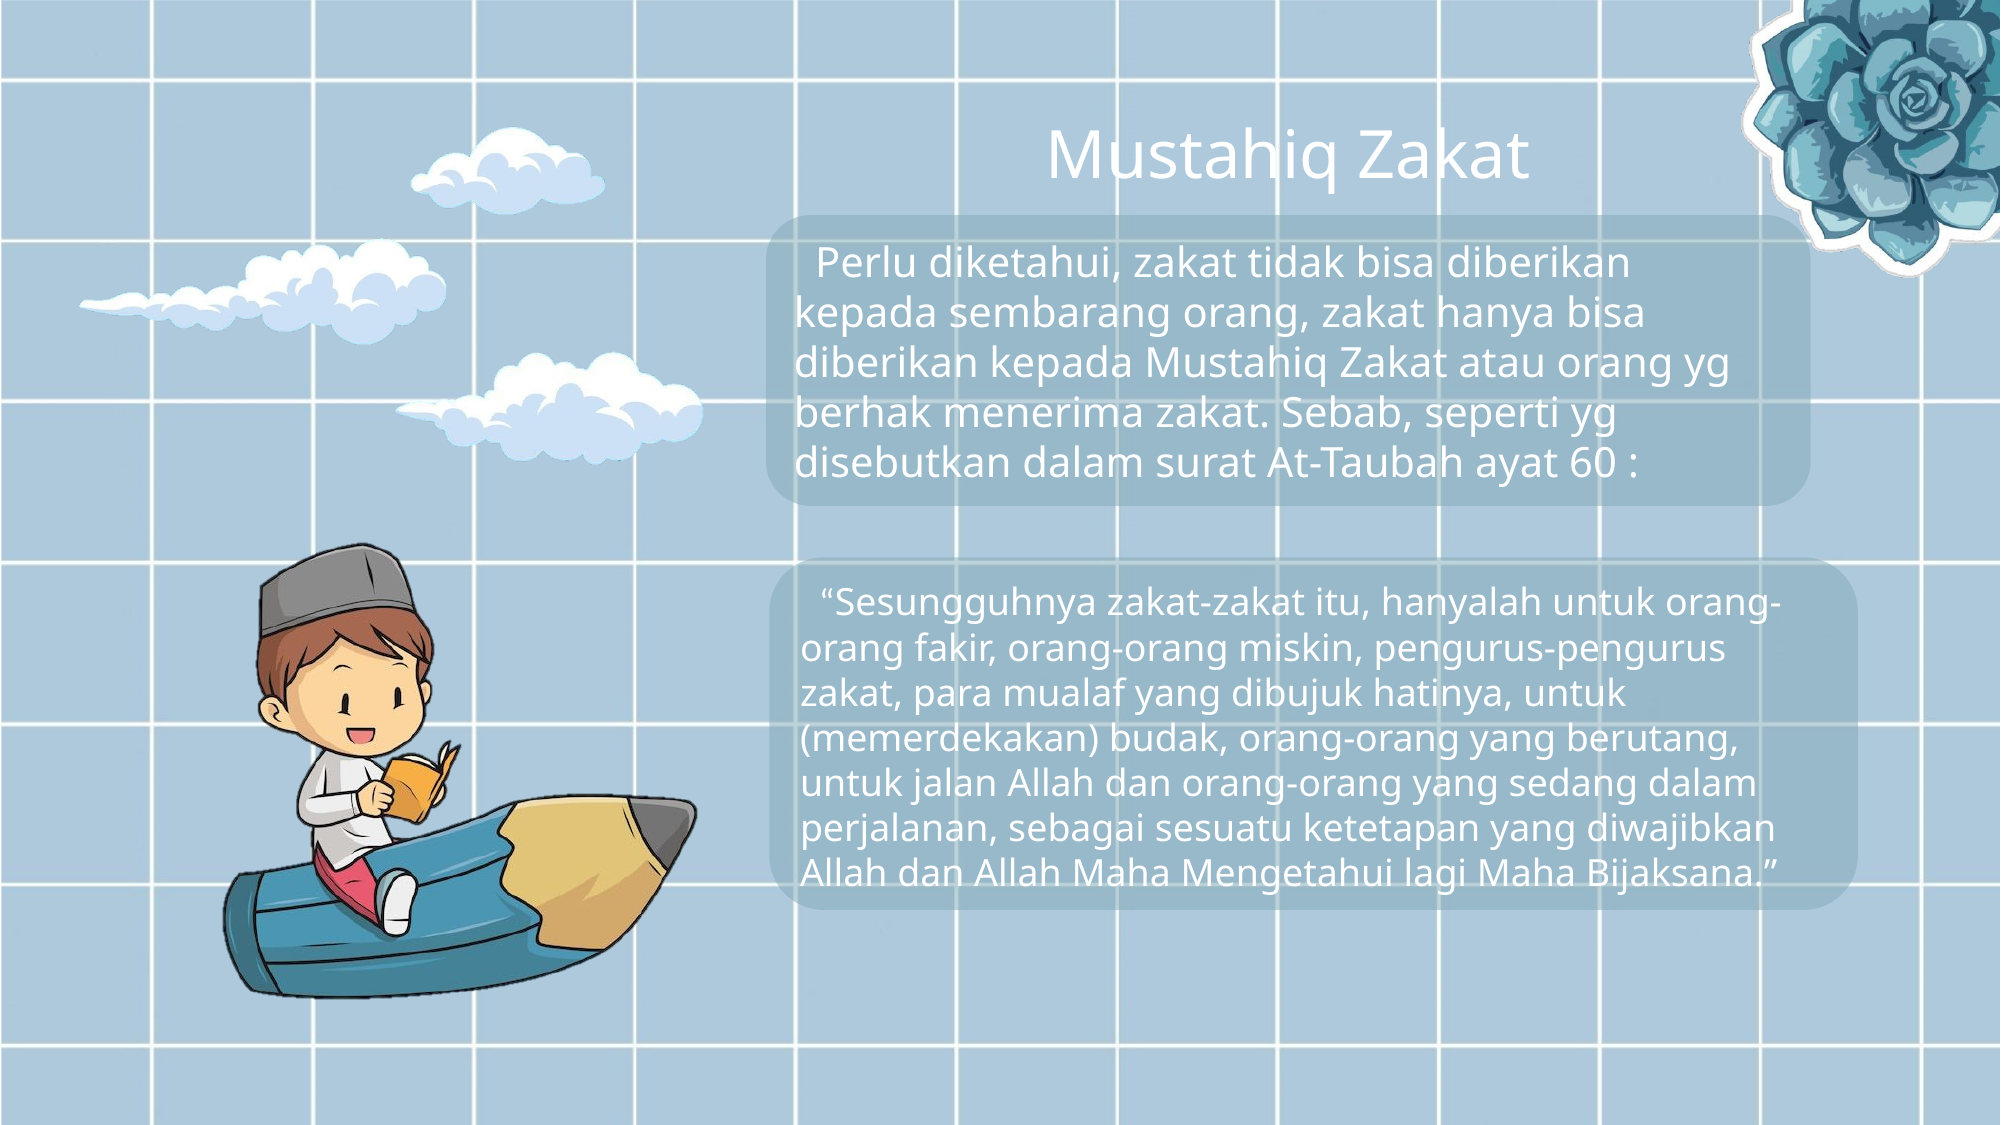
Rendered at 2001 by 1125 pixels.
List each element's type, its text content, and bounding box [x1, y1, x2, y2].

text_box “Sesungguhnya zakat-zakat itu, hanyalah untuk orang-orang fakir, orang-orang miskin, pengurus-pengurus zakat, para mualaf yang dibujuk hatinya, untuk (memerdekakan) budak, orang-orang yang berutang, untuk jalan Allah dan orang-orang yang sedang dalam perjalanan, sebagai sesuatu ketetapan yang diwajibkan Allah dan Allah Maha Mengetahui lagi Maha Bijaksana.” [1563, 557, 1858, 910]
text_box Perlu diketahui, zakat tidak bisa diberikan kepada sembarang orang, zakat hanya bisa diberikan kepada Mustahiq Zakat atau orang yg berhak menerima zakat. Sebab, seperti yg disebutkan dalam surat At-Taubah ayat 60 : [1563, 215, 1811, 506]
text_box Mustahiq Zakat [1563, 104, 1695, 200]
picture [3, 0, 2000, 1125]
